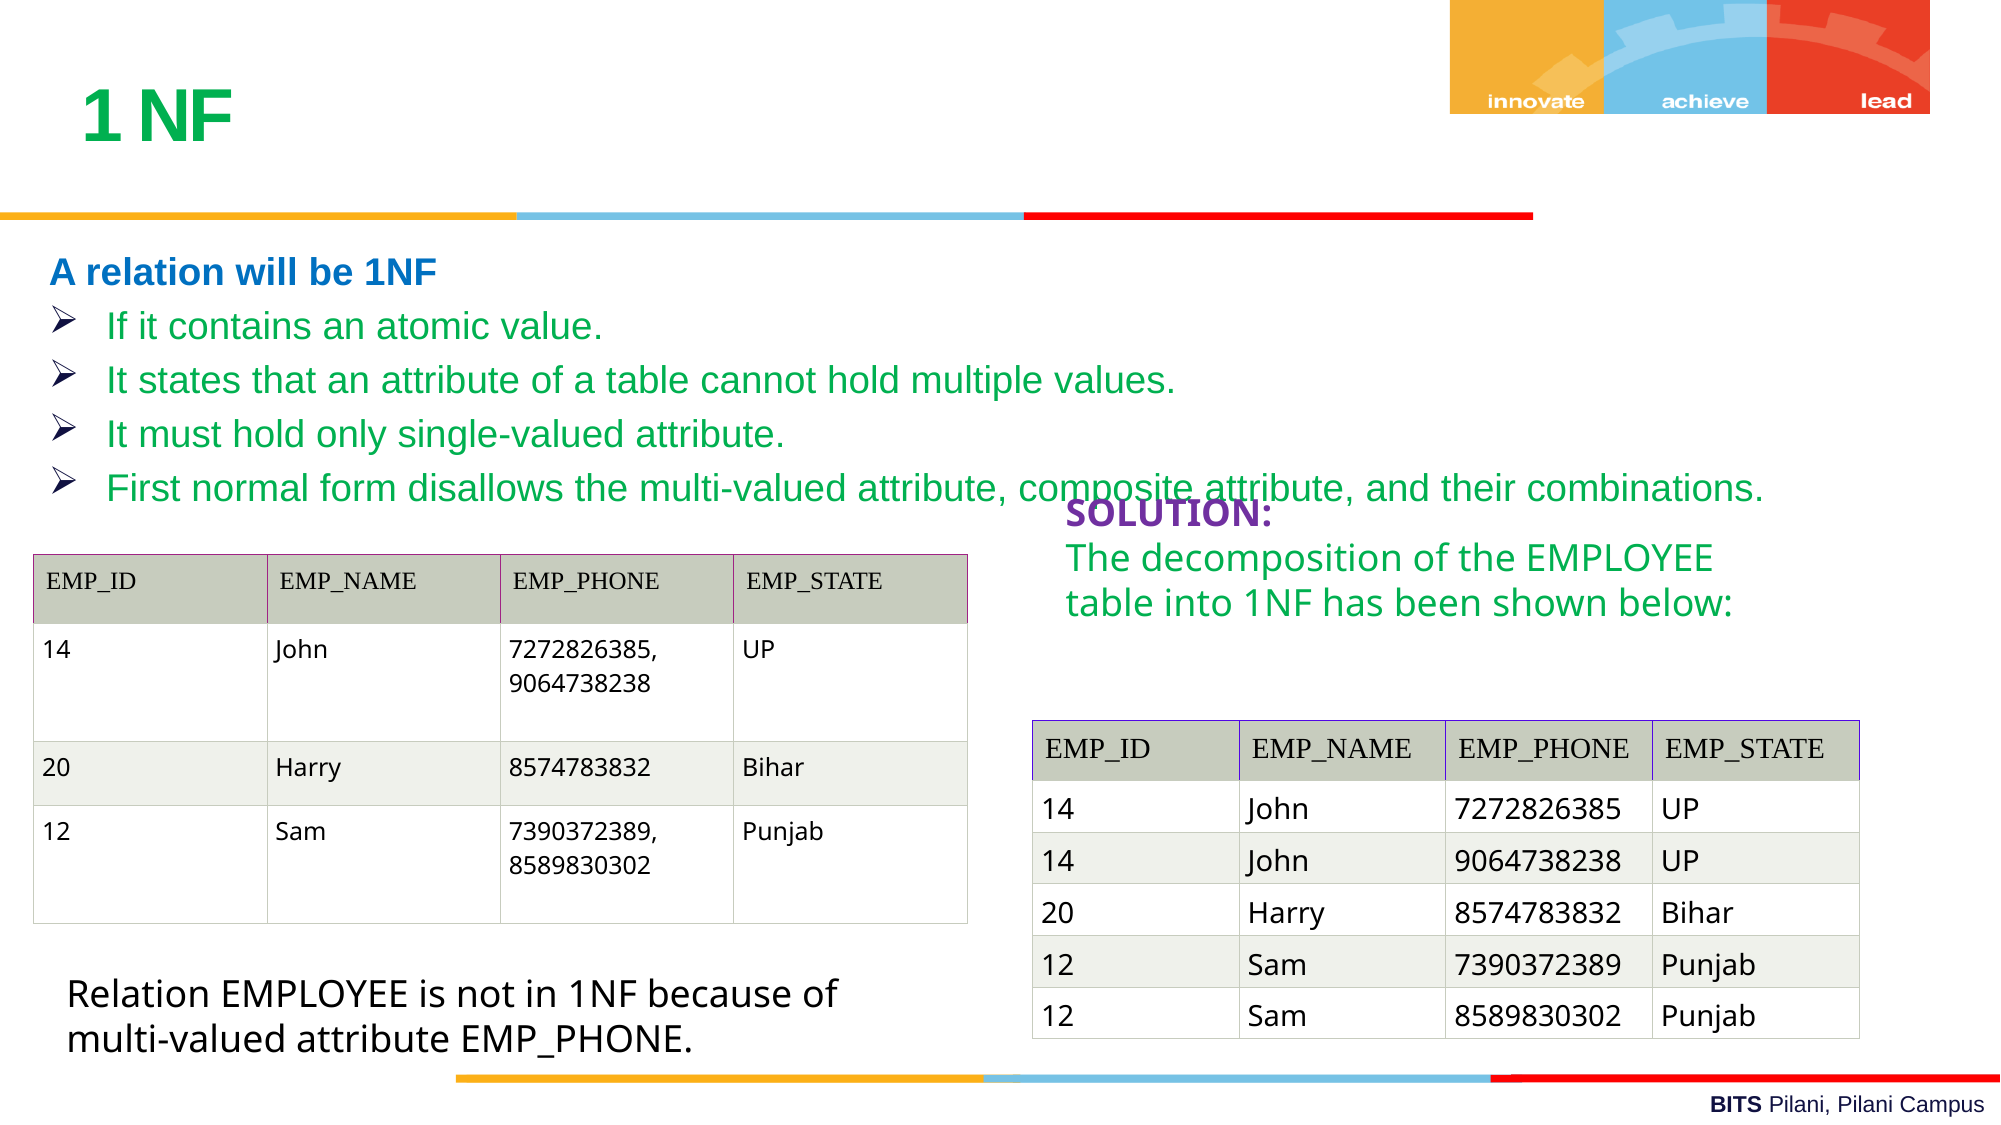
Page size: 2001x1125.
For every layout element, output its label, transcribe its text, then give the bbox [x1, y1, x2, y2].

table_cell UP [1653, 833, 1859, 883]
table_cell 7272826385, 9064738238 [501, 624, 733, 741]
table_cell 12 [1033, 988, 1239, 1038]
table_cell Bihar [1653, 884, 1859, 935]
table_header EMP_PHONE [1446, 721, 1652, 780]
list A relation will be 1NF If it contains an atomic value. It states that an attribute of a table cannot hold multiple values. It must hold only single-valued attribute. First normal form disallows the multi-valued attribute, composite attribute, and their combinations. [33, 239, 1783, 536]
table_cell 7272826385 [1446, 781, 1652, 832]
table_cell 12 [1033, 936, 1239, 987]
text_box Relation EMPLOYEE is not in 1NF because of multi-valued attribute EMP_PHONE. [51, 962, 930, 1068]
table_header EMP_STATE [734, 555, 967, 623]
table_cell 9064738238 [1446, 833, 1652, 883]
table_cell Punjab [734, 806, 967, 923]
table_header EMP_ID [1033, 721, 1239, 780]
table_cell 7390372389 [1446, 936, 1652, 987]
table_cell 14 [34, 624, 267, 741]
table_header EMP_ID [34, 555, 267, 623]
picture [1449, 0, 1930, 114]
table_cell UP [1653, 781, 1859, 832]
table_cell Punjab [1653, 936, 1859, 987]
table_header EMP_STATE [1653, 721, 1859, 780]
list 1 NF [66, 24, 1450, 213]
table_cell Bihar [734, 742, 967, 805]
table_cell 8574783832 [1446, 884, 1652, 935]
table_cell Harry [268, 742, 500, 805]
table_cell John [1240, 781, 1445, 832]
table_cell 20 [1033, 884, 1239, 935]
table_header EMP_NAME [1240, 721, 1445, 780]
table_cell 14 [1033, 833, 1239, 883]
table_cell 8574783832 [501, 742, 733, 805]
table_cell 7390372389, 8589830302 [501, 806, 733, 923]
table_cell 20 [34, 742, 267, 805]
table_cell Punjab [1653, 988, 1859, 1038]
table_cell Sam [1240, 936, 1445, 987]
table_cell John [268, 624, 500, 741]
table_cell 8589830302 [1446, 988, 1652, 1038]
table_header EMP_PHONE [501, 555, 733, 623]
table_cell Sam [1240, 988, 1445, 1038]
text_box SOLUTION: The decomposition of the EMPLOYEE table into 1NF has been shown below: [1050, 481, 1784, 632]
table_cell 14 [1033, 781, 1239, 832]
table_cell 12 [34, 806, 267, 923]
table_cell Harry [1240, 884, 1445, 935]
table_cell John [1240, 833, 1445, 883]
table_cell Sam [268, 806, 500, 923]
table_cell UP [734, 624, 967, 741]
table_header EMP_NAME [268, 555, 500, 623]
